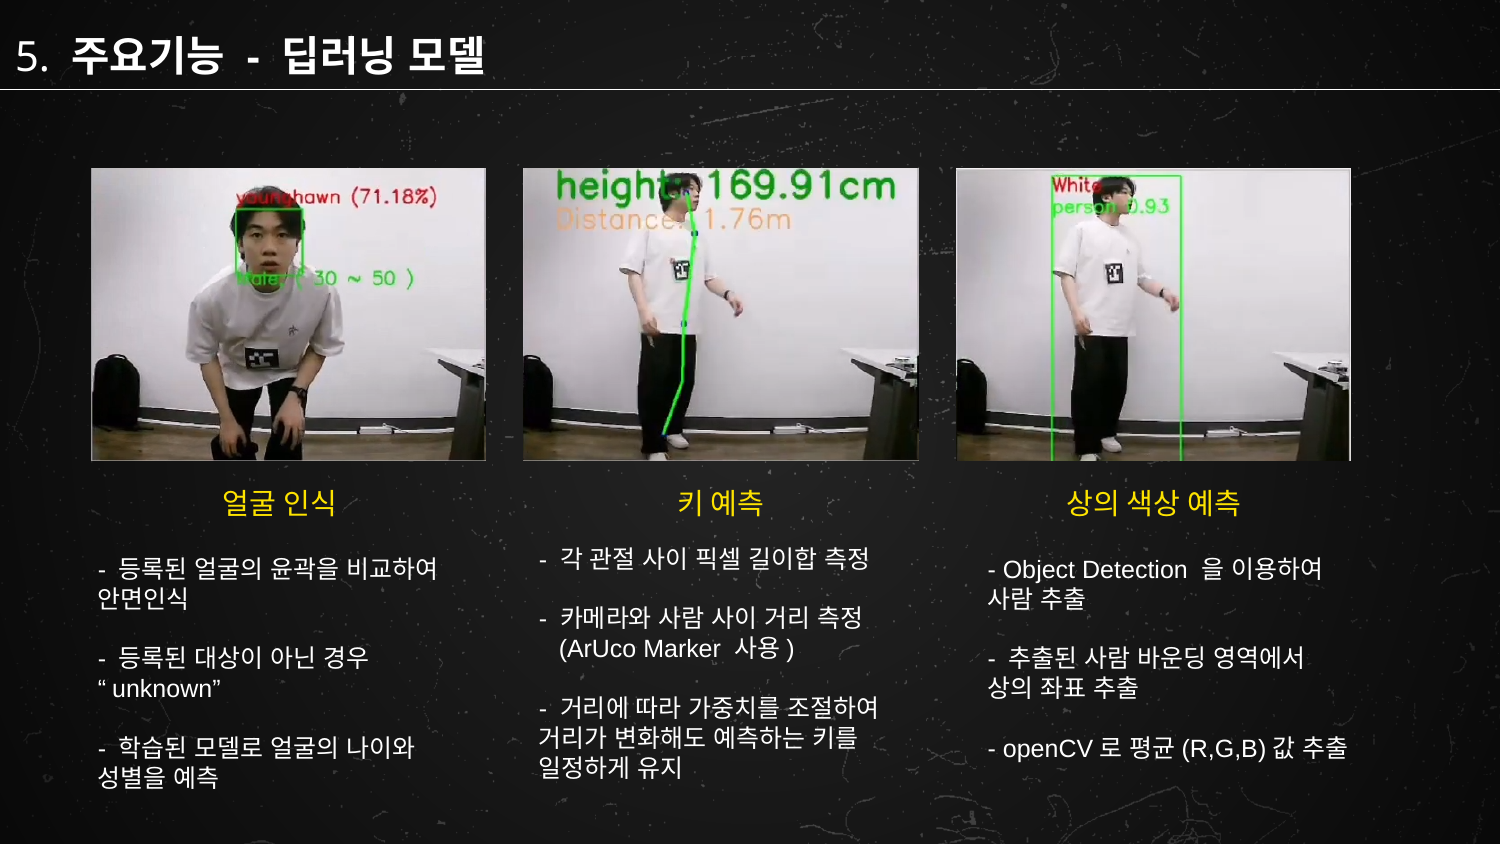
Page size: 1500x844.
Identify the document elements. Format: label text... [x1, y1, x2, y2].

text_box 키 예측 [571, 470, 870, 528]
picture [956, 168, 1352, 461]
text_box - 각 관절 사이 픽셀 길이합 측정 - 카메라와 사람 사이 거리 측정 (ArUco Marker 사용) - 거리에 따라 가중치를 조절하여 거리가 변화해도 예측하는 키를 일정하게 유지 [523, 528, 919, 801]
text_box - Object Detection 을 이용하여 사람 추출 - 추출된 사람 바운딩 영역에서 상의 좌표 추출 - openCV로 평균(R,G,B)값 추출 [972, 538, 1368, 811]
text_box 상의 색상 예측 [1004, 470, 1303, 529]
picture [523, 168, 919, 461]
text_box 얼굴 인식 [130, 470, 429, 529]
text_box - 등록된 얼굴의 윤곽을 비교하여 안면인식 - 등록된 대상이 아닌 경우 “unknown” - 학습된 모델로 얼굴의 나이와 성별을 예측 [82, 538, 478, 811]
picture [90, 168, 486, 461]
text_box 5. 주요기능 - 딥러닝 모델 [0, 14, 1266, 89]
